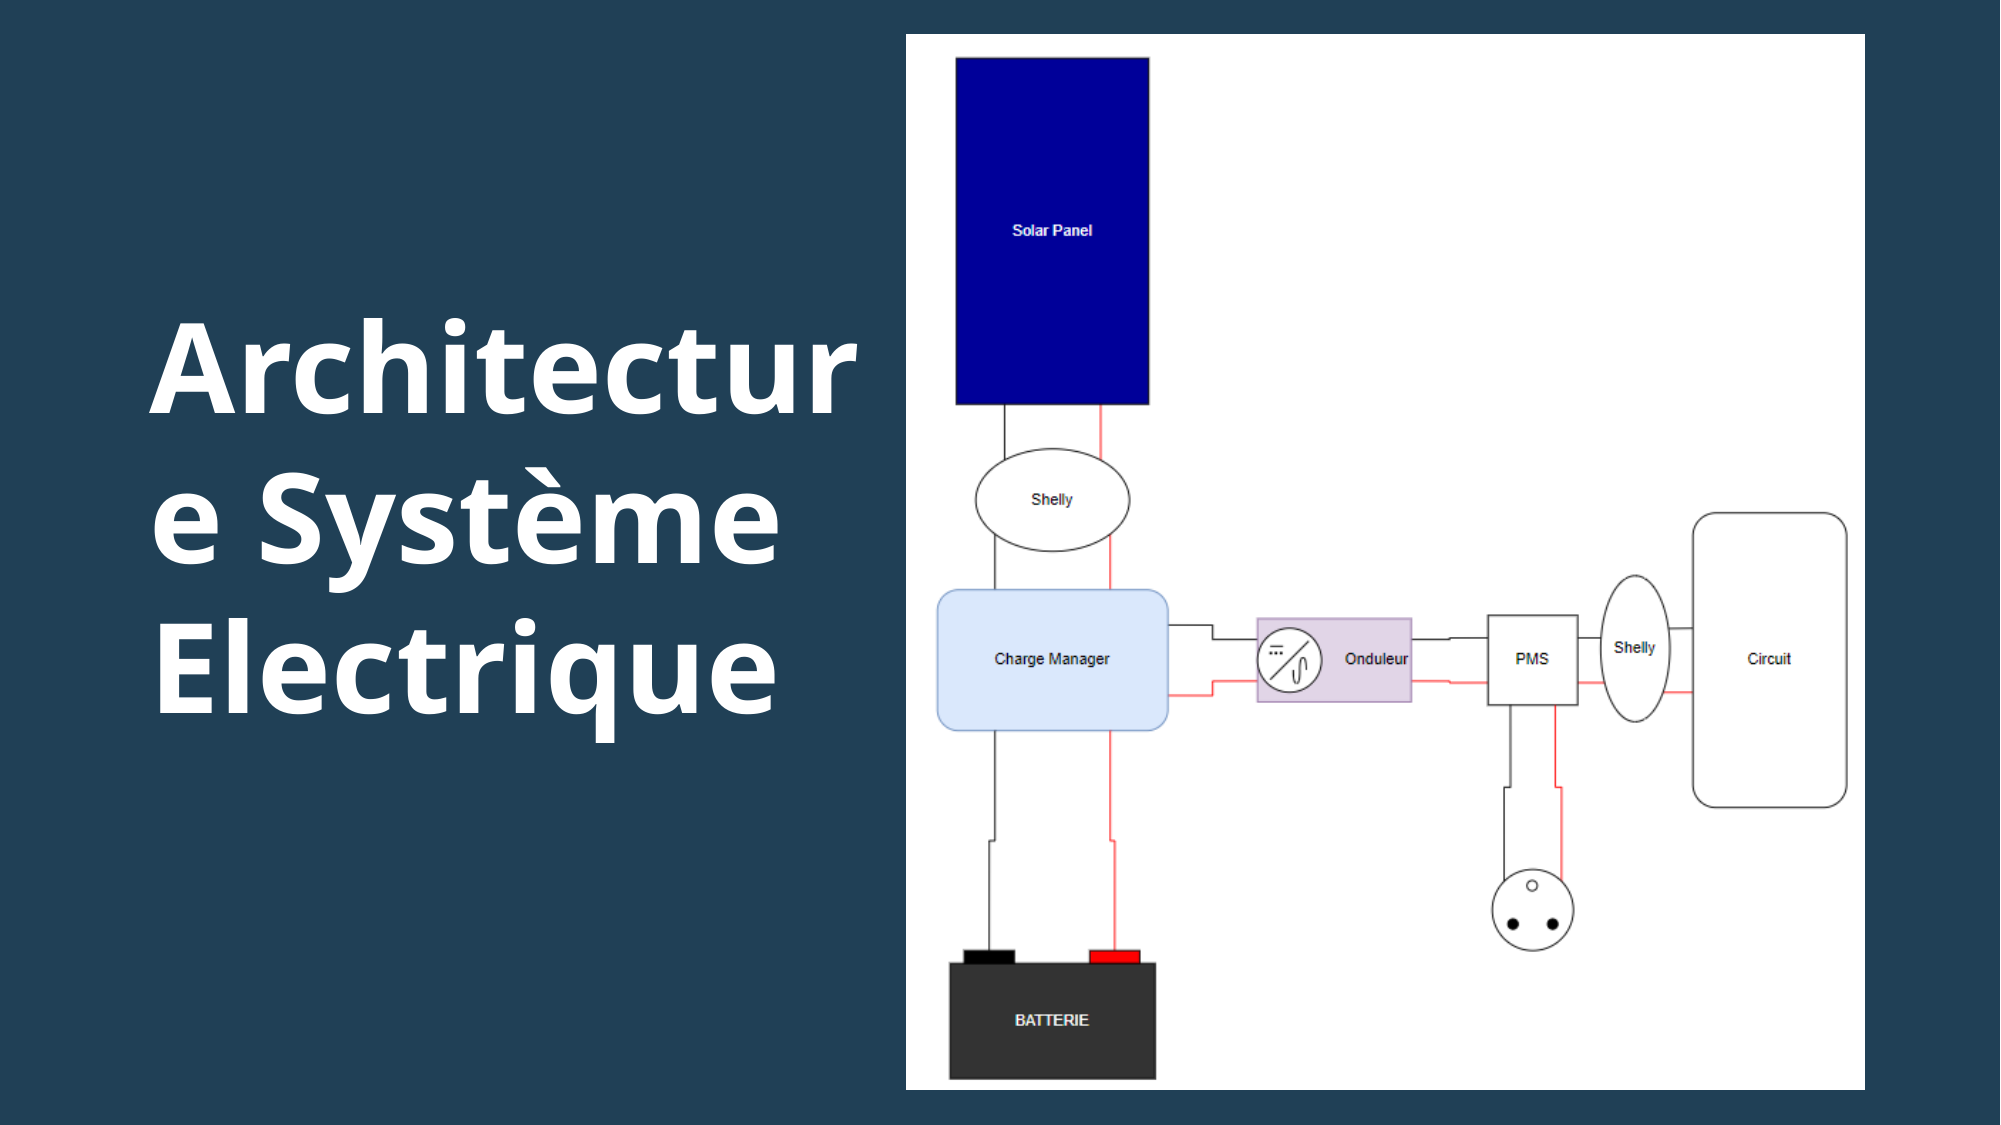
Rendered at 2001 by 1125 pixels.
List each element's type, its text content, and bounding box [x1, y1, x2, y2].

picture [906, 34, 1865, 1090]
text_box Architecture Système Electrique [135, 281, 882, 747]
